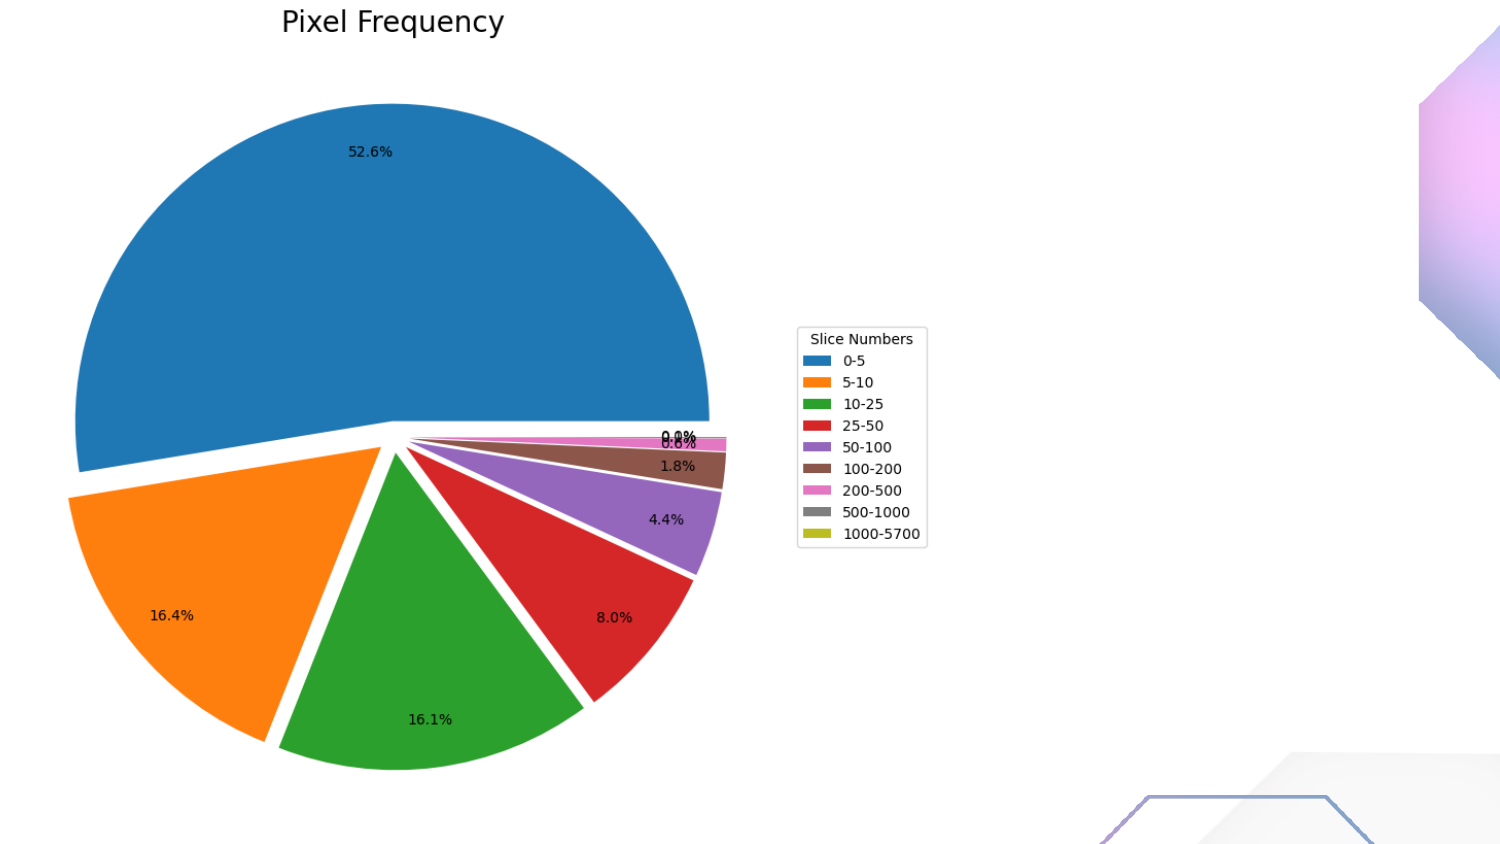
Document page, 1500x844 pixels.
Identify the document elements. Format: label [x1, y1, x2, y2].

picture [1416, 0, 1500, 440]
picture [1016, 738, 1500, 844]
picture [0, 0, 937, 844]
